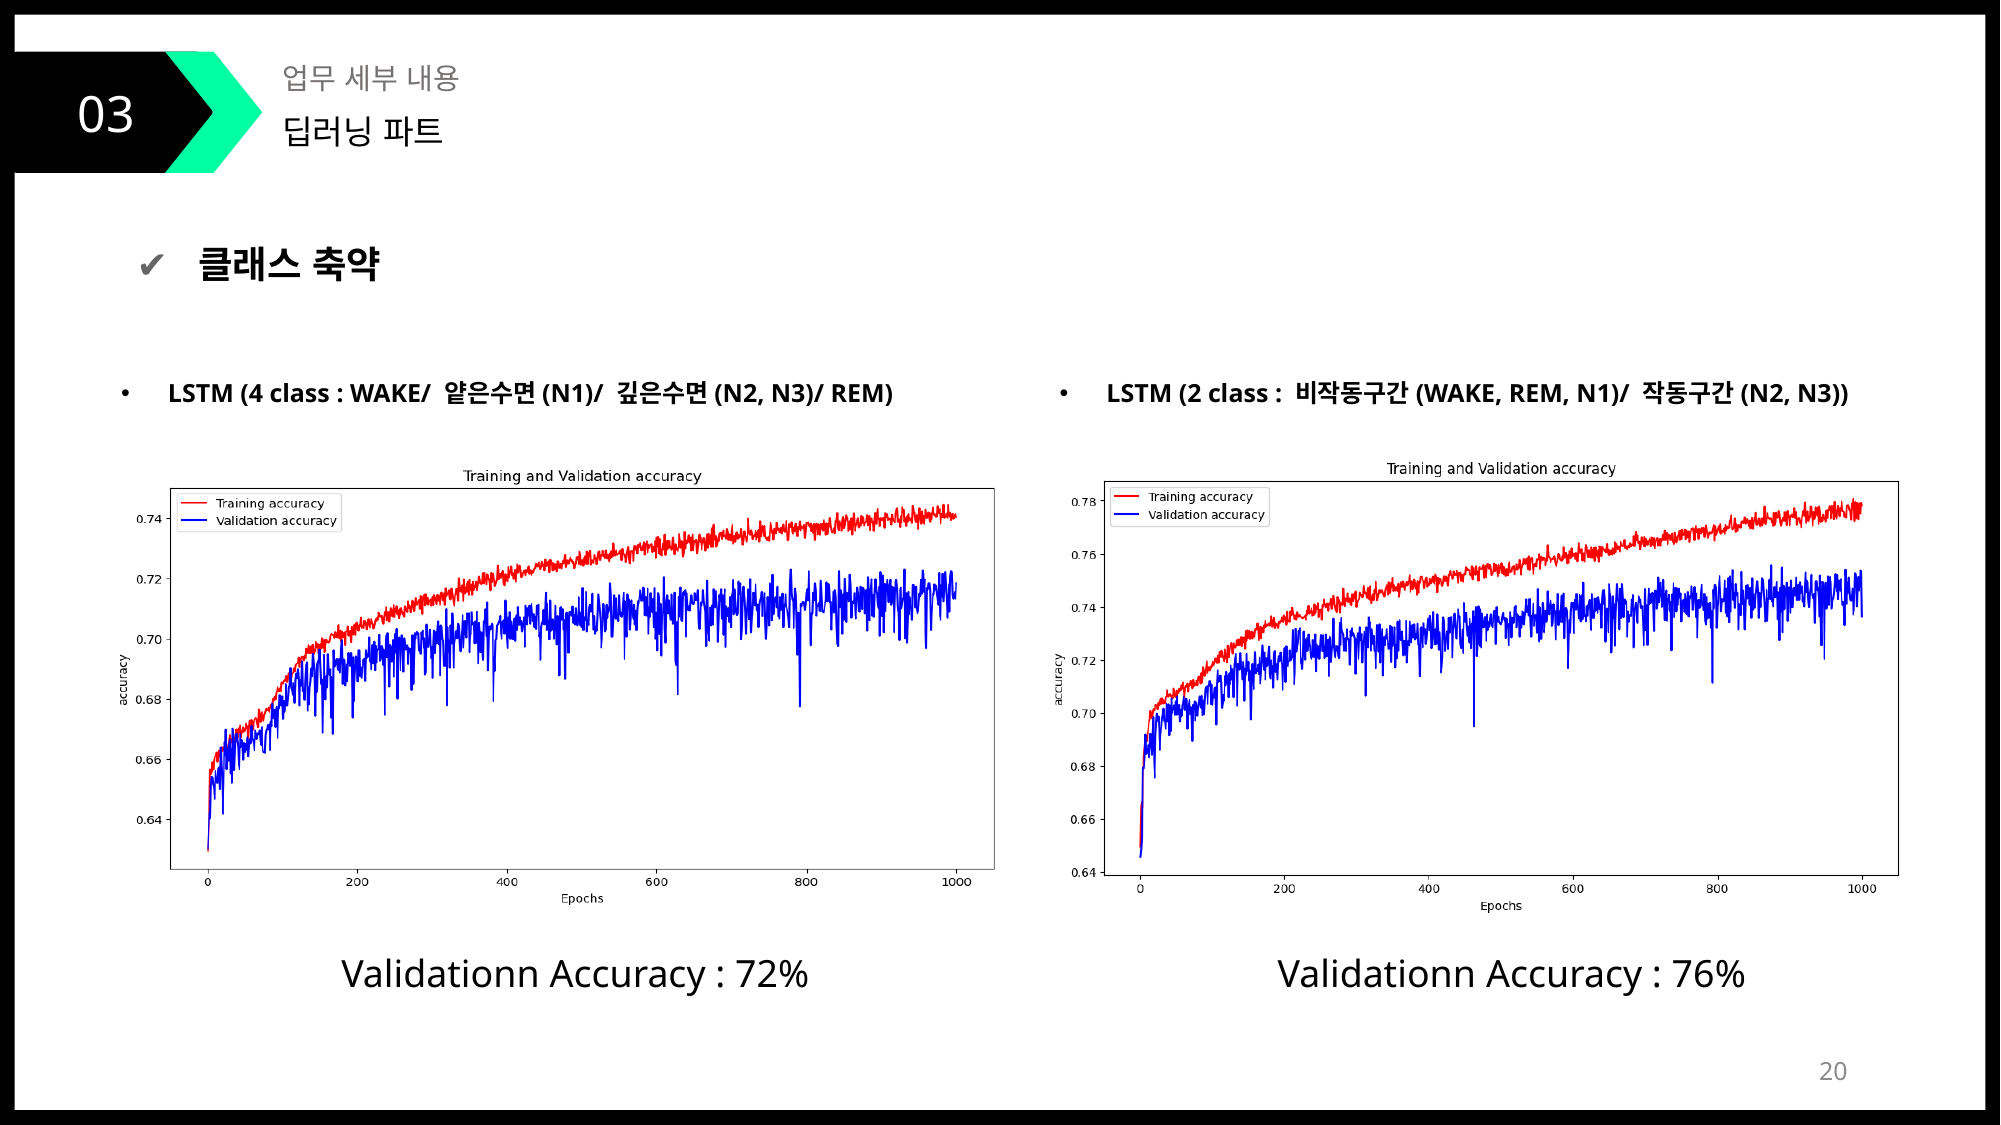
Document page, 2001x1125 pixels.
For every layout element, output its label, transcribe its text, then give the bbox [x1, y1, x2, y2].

text_box Validationn Accuracy : 72% [326, 942, 825, 1003]
text_box 03 [0, 50, 211, 174]
text_box ✔ 클래스 축약 [121, 233, 1041, 294]
picture [1044, 453, 1906, 920]
text_box Validationn Accuracy : 76% [1262, 942, 1761, 1003]
text_box 딥러닝 파트 [267, 103, 778, 159]
picture [108, 461, 1002, 912]
text_box LSTM (2 class : 비작동구간(WAKE, REM, N1)/ 작동구간(N2, N3)) [1044, 370, 1979, 416]
text_box [0, 0, 2000, 1125]
text_box [162, 50, 264, 174]
slide_number 20 [1412, 1042, 1863, 1103]
text_box 업무 세부 내용 [267, 53, 500, 103]
text_box LSTM (4 class : WAKE/ 얕은수면(N1)/ 깊은수면(N2, N3)/ REM) [106, 370, 1044, 416]
